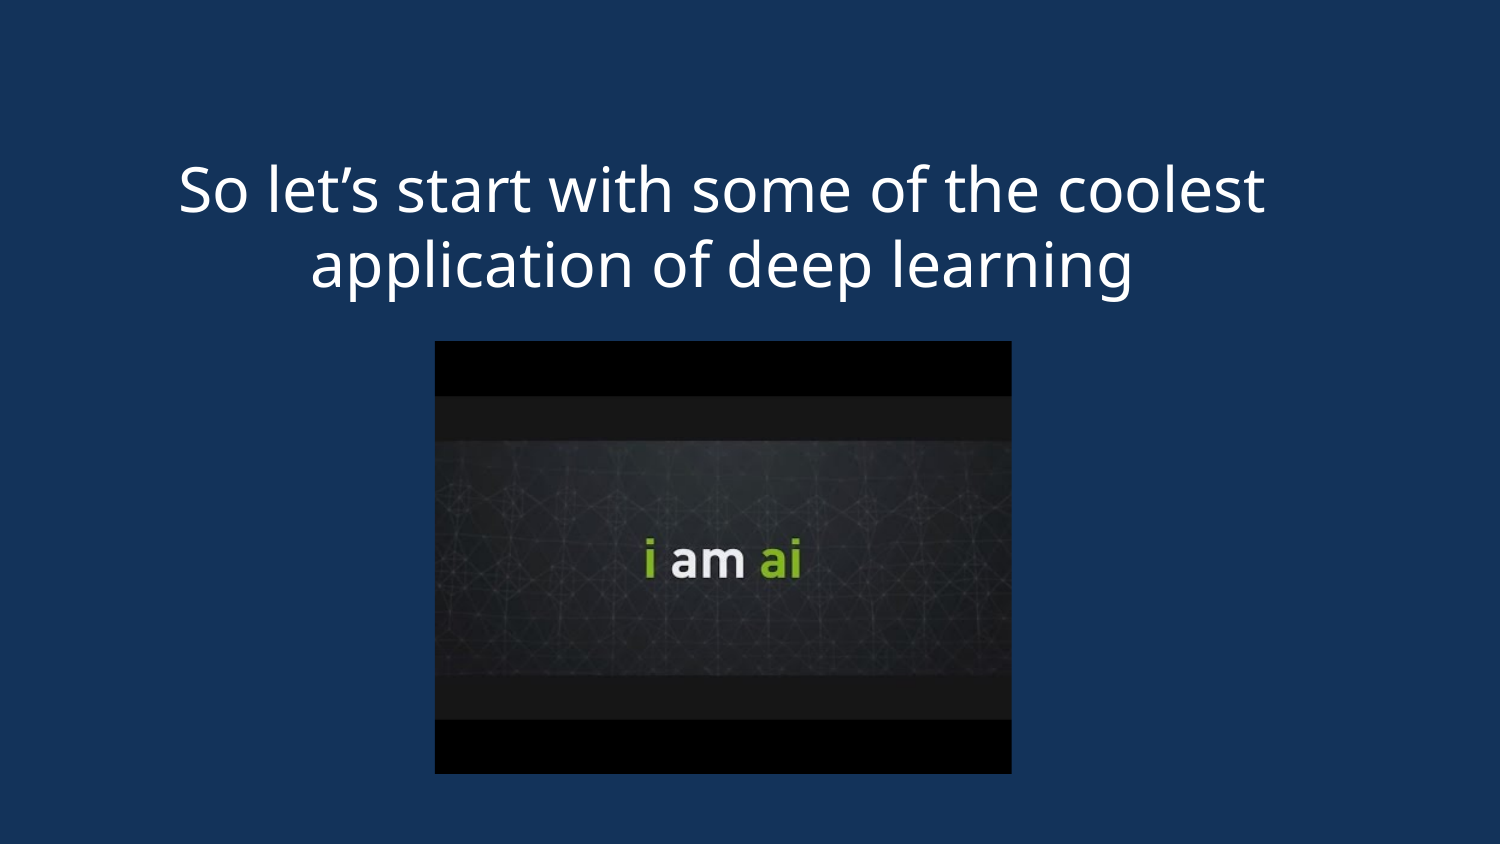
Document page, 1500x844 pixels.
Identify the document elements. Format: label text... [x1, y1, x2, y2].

text_box [434, 341, 1012, 774]
text_box So let’s start with some of the coolest application of deep learning [160, 134, 1286, 378]
